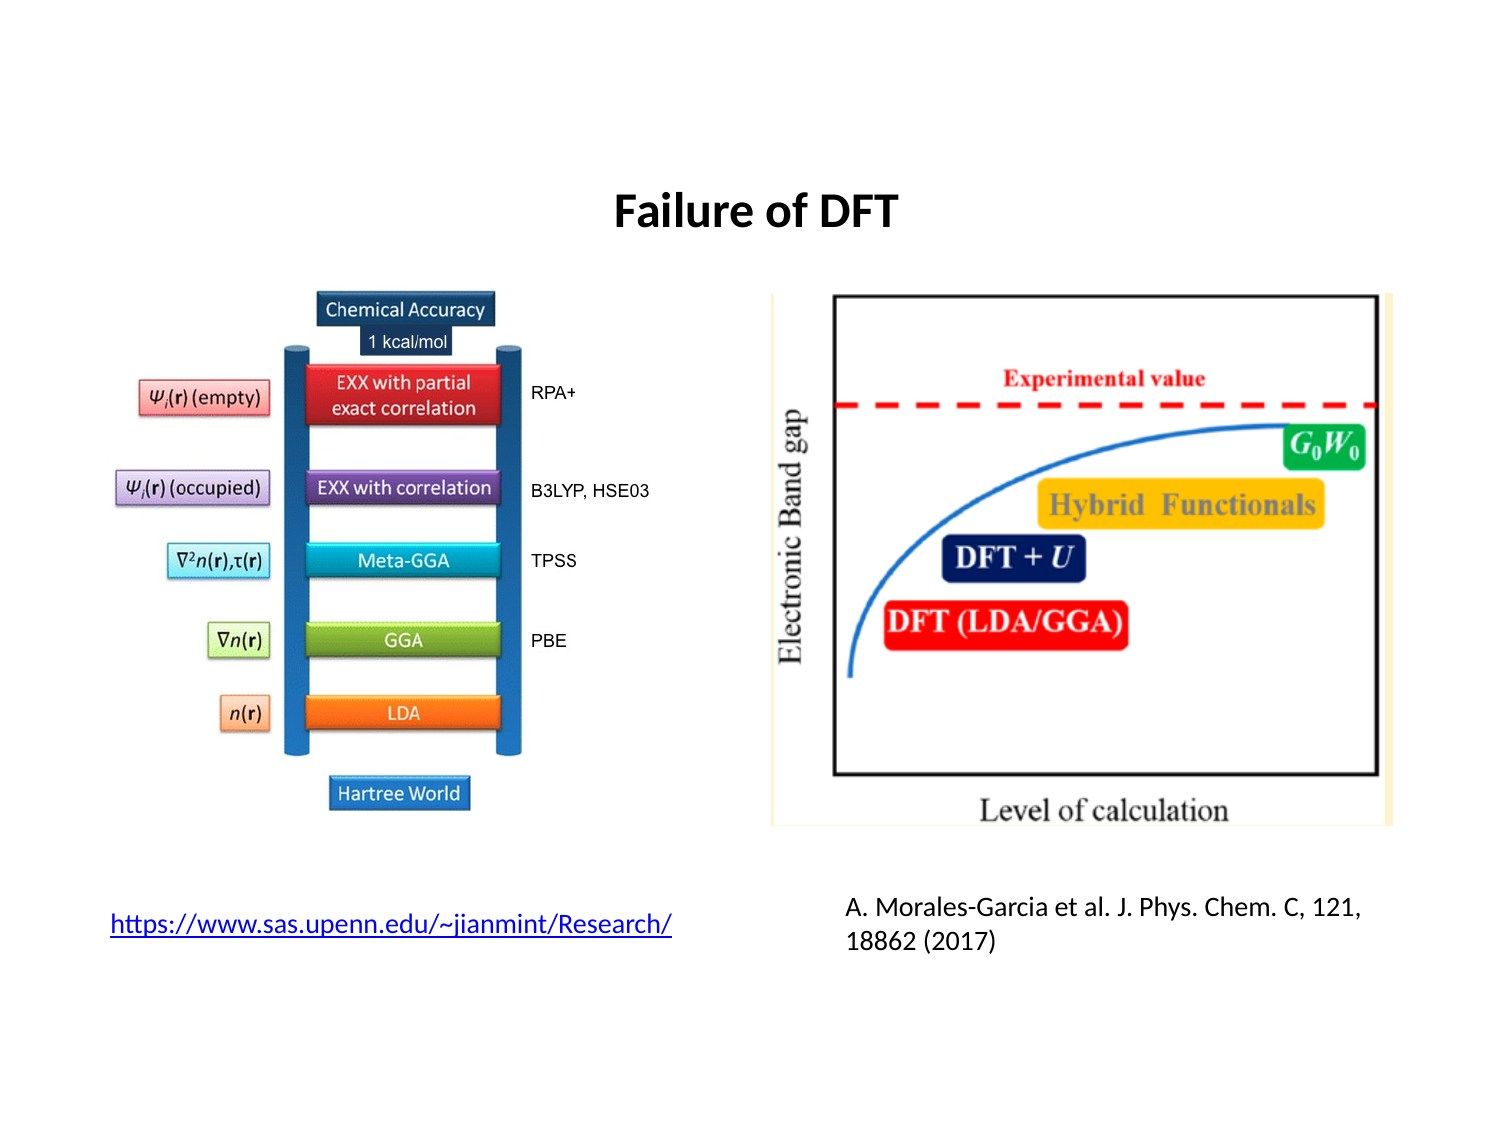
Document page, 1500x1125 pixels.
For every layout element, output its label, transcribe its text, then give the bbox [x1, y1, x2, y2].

picture [770, 293, 1394, 826]
picture [106, 282, 651, 815]
text_box A. Morales-Garcia et al. J. Phys. Chem. C, 121, 18862 (2017) [830, 881, 1429, 964]
text_box Failure of DFT [100, 170, 1400, 245]
text_box https://www.sas.upenn.edu/~jianmint/Research/ [95, 898, 688, 947]
